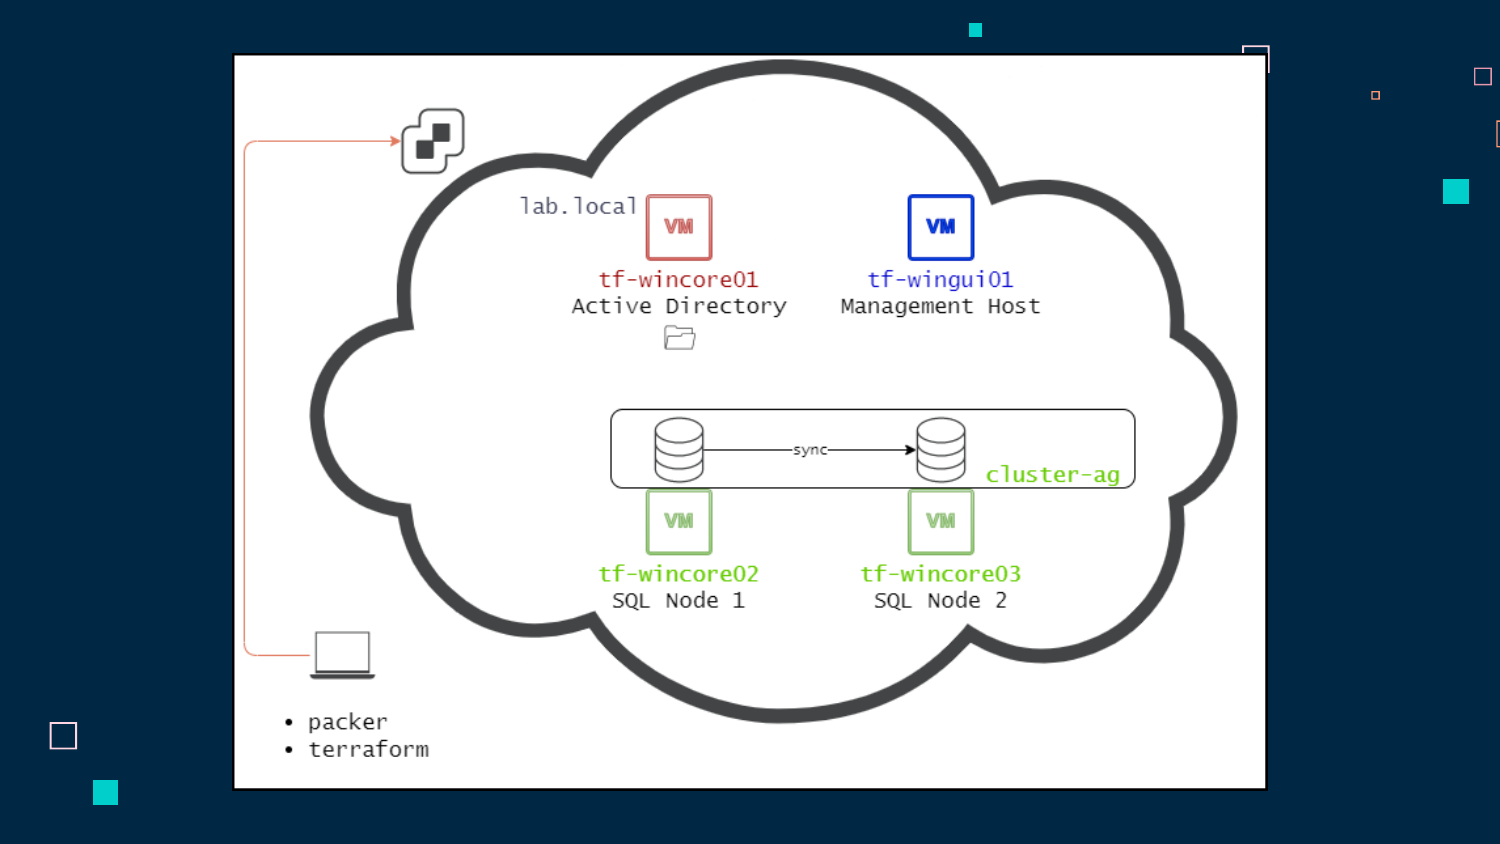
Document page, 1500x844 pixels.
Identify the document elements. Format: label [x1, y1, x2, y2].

picture [232, 52, 1268, 791]
